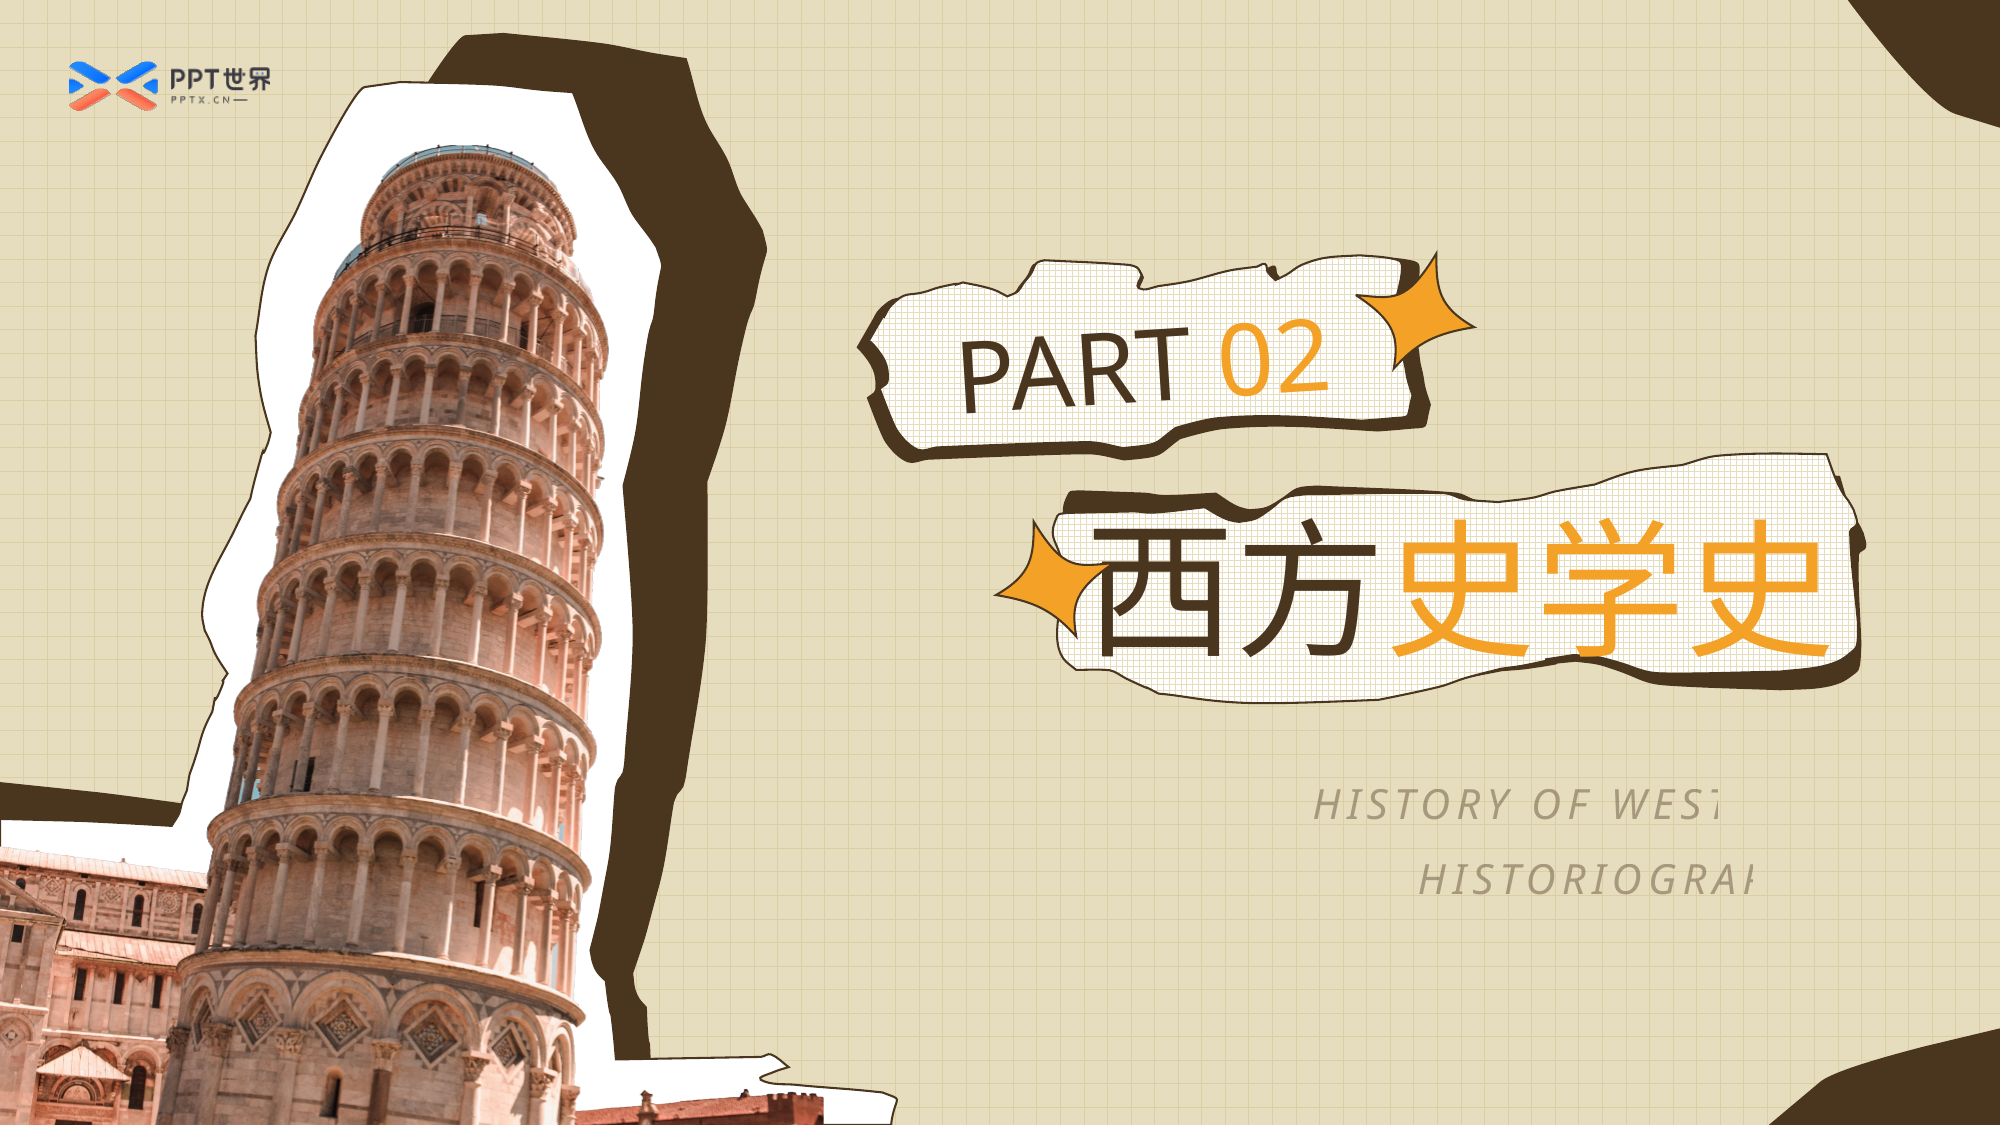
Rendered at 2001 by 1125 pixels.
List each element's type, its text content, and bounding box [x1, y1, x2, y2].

text_box [427, 31, 719, 141]
text_box [824, 1086, 899, 1125]
text_box [1767, 1027, 2000, 1125]
text_box HISTORY OF WESTERN HISTORIOGRAPHY [1255, 745, 1844, 905]
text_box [1009, 470, 1898, 696]
text_box [0, 0, 2000, 1125]
text_box [1846, 0, 2000, 129]
picture [69, 61, 271, 112]
picture [0, 141, 824, 1125]
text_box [856, 251, 1461, 468]
text_box [327, 80, 593, 141]
